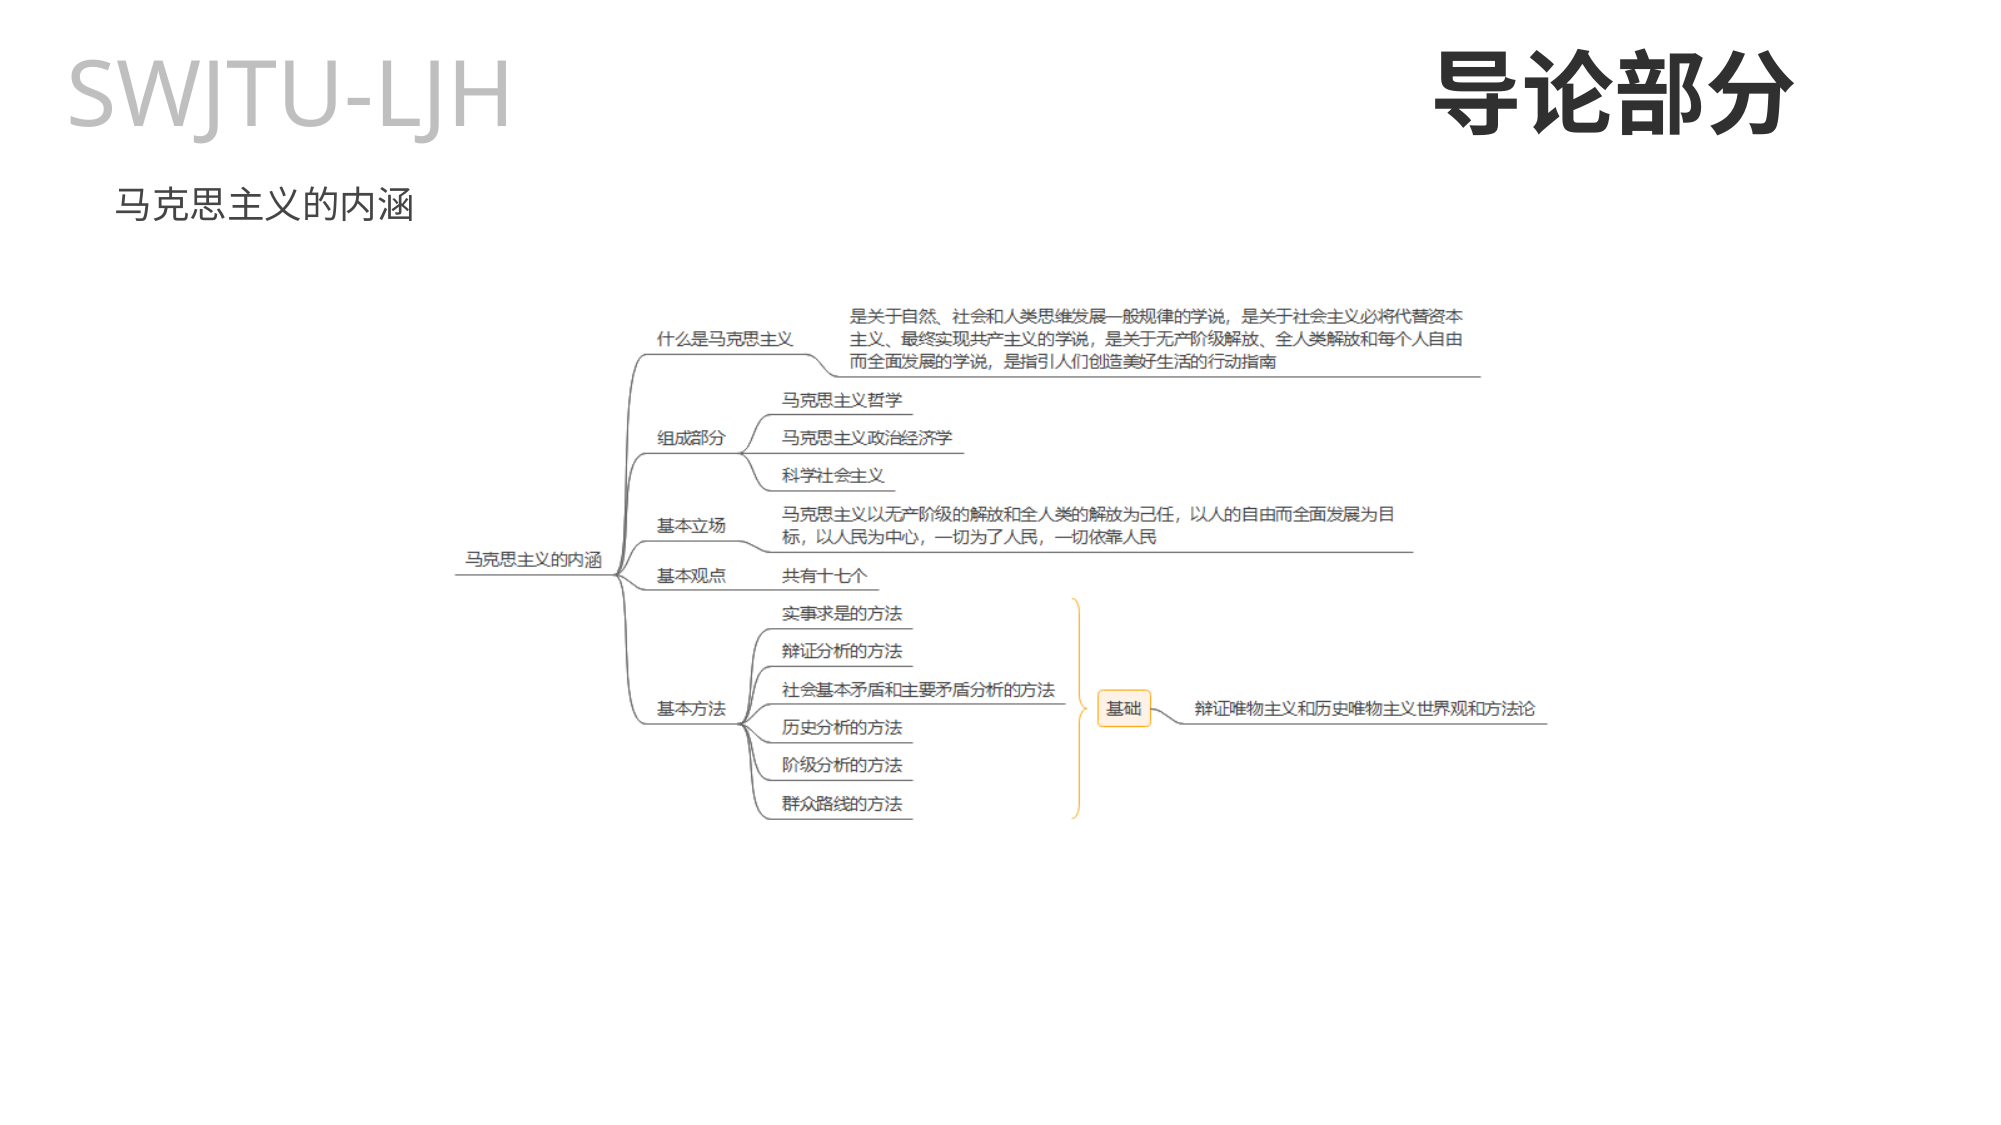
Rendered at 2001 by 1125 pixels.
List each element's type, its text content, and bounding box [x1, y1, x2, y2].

text_box 导论部分 [1416, 28, 1813, 154]
picture [451, 300, 1548, 825]
text_box 马克思主义的内涵 [100, 173, 431, 234]
